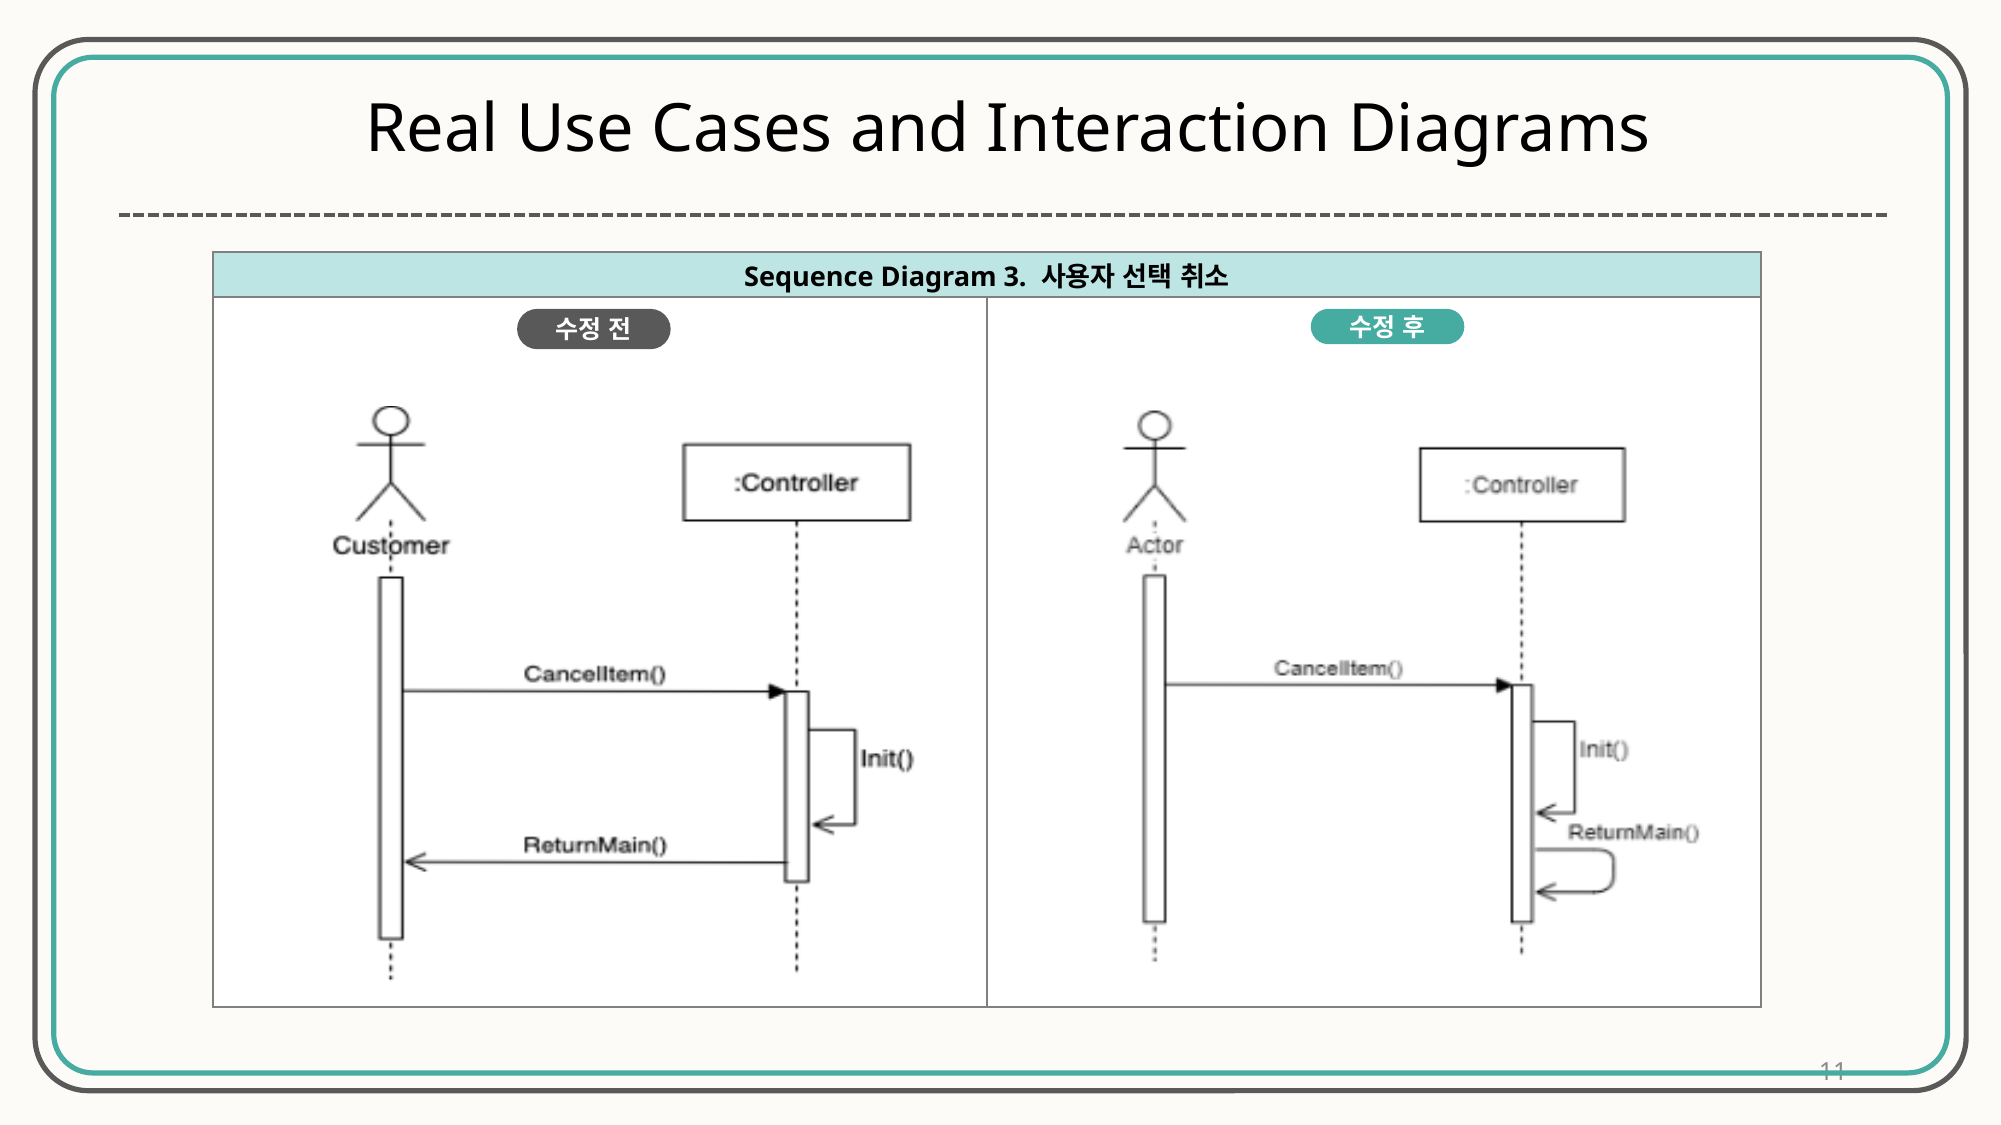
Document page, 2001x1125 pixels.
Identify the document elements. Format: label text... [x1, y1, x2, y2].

text_box 수정 후 [1309, 307, 1466, 346]
picture [332, 406, 934, 984]
table_cell [988, 298, 1760, 1006]
table_header Sequence Diagram 3. 사용자 선택 취소 [214, 253, 1760, 296]
slide_number 11 [1412, 1042, 1863, 1103]
text_box Real Use Cases and Interaction Diagrams [332, 76, 1668, 172]
text_box 수정 전 [516, 307, 672, 351]
text_box [33, 38, 1968, 1092]
table_cell [214, 298, 986, 1006]
picture [1078, 379, 1733, 977]
